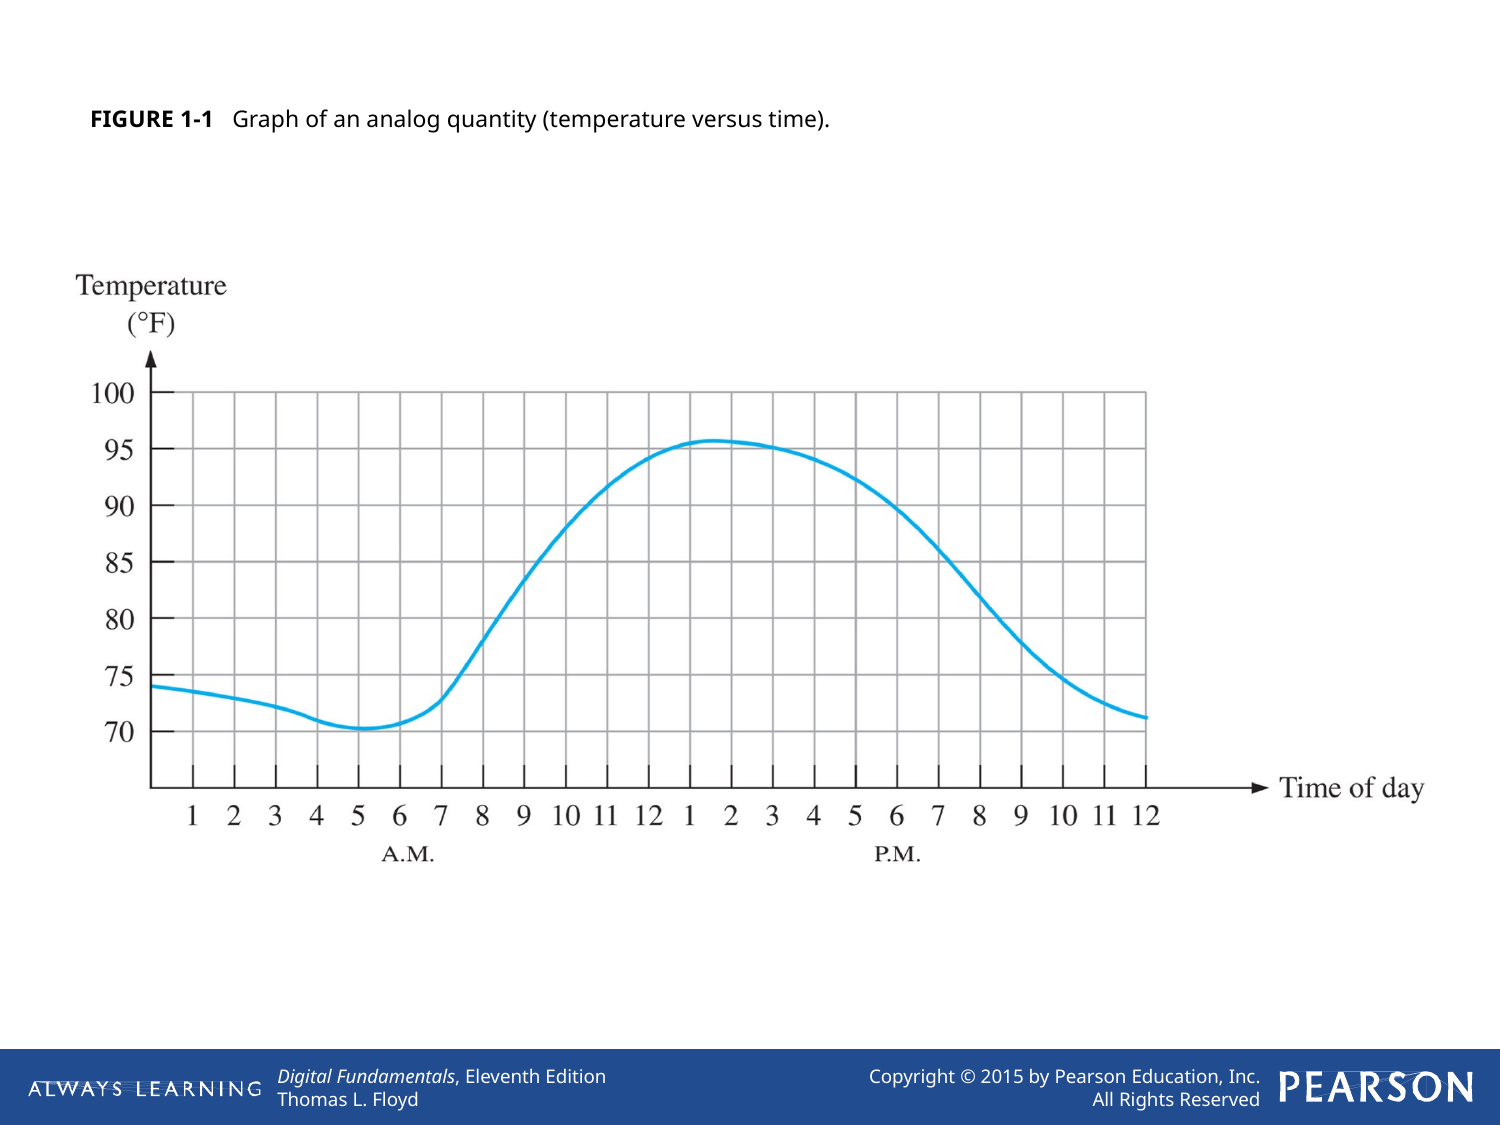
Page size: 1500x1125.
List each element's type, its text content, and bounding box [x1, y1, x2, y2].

picture [74, 267, 1426, 901]
title FIGURE 1-1 Graph of an analog quantity (temperature versus time). [74, 62, 1426, 176]
